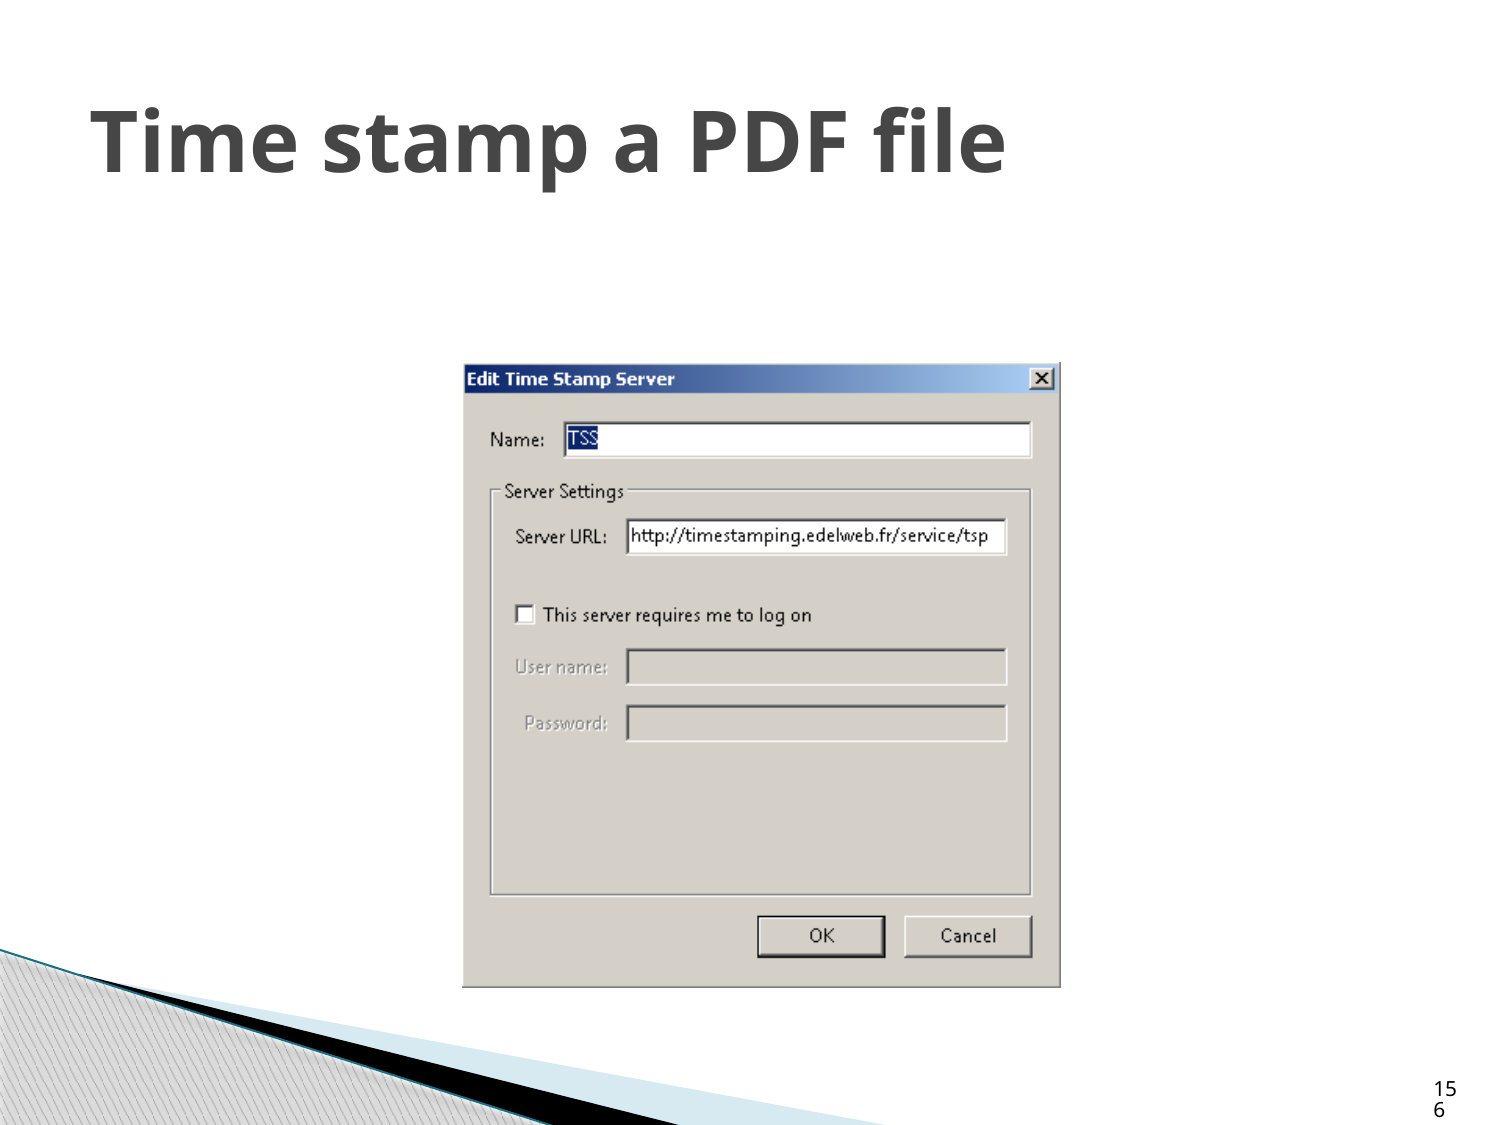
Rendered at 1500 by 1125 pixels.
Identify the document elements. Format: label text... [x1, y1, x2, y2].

title Time stamp a PDF file [75, 45, 1425, 233]
picture [462, 362, 1062, 988]
slide_number 156 [1418, 1051, 1479, 1112]
